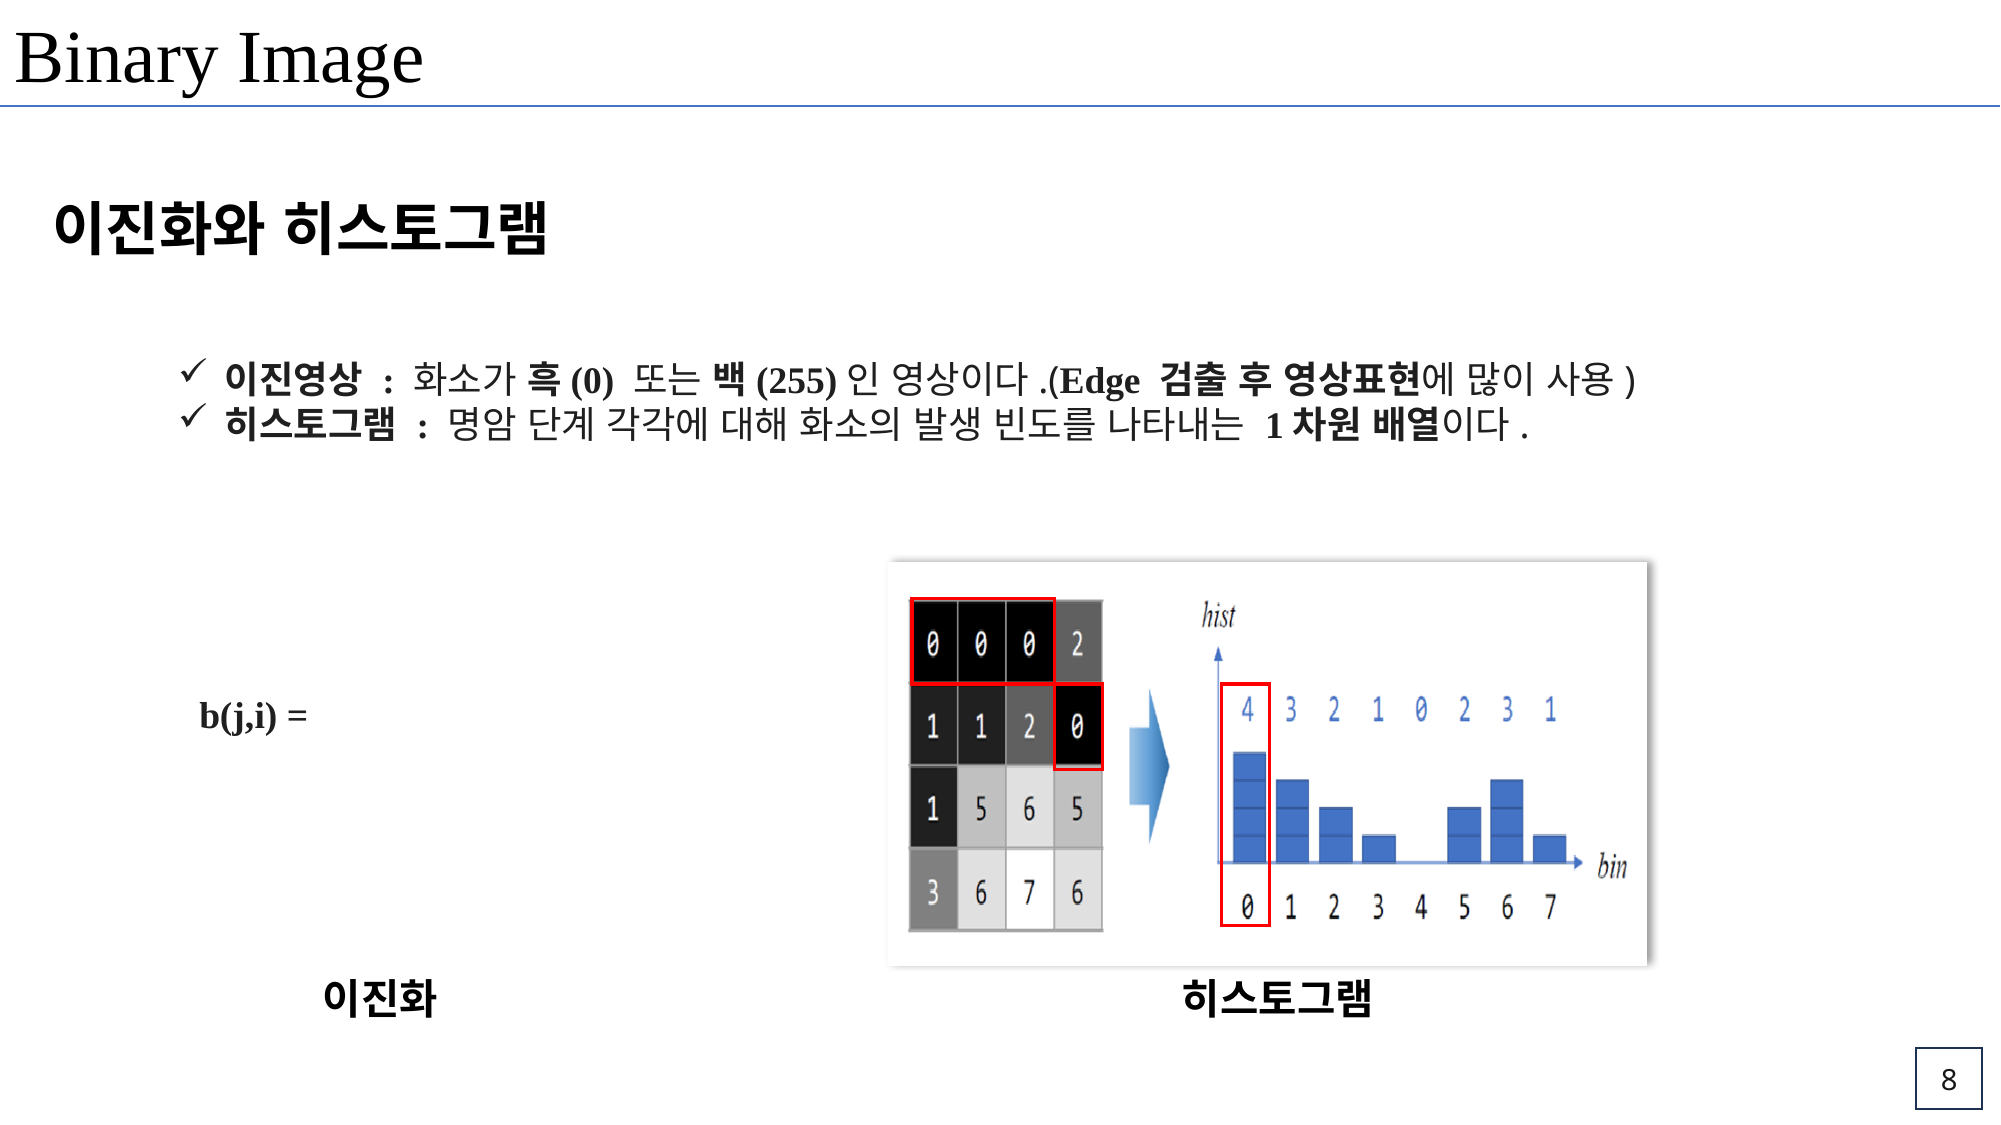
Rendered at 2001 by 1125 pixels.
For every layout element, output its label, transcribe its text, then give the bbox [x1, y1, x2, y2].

text_box 8 [1915, 1047, 1983, 1110]
text_box [911, 597, 1055, 685]
text_box 히스토그램 [1141, 973, 1416, 1031]
text_box [1221, 683, 1271, 927]
text_box 이진화와 히스토그램 [37, 184, 621, 270]
text_box [886, 561, 1648, 967]
text_box Binary Image [0, 0, 1131, 105]
text_box 이진영상 : 화소가 흑(0) 또는 백(255)인 영상이다.(Edge 검출 후 영상표현에 많이 사용) 히스토그램 : 명암 단계 각각에 대해 화소의 발생 빈도를 나타내는 1차원 배열이다. [163, 348, 1678, 454]
text_box 이진화 [274, 965, 487, 1031]
text_box [1054, 683, 1104, 771]
